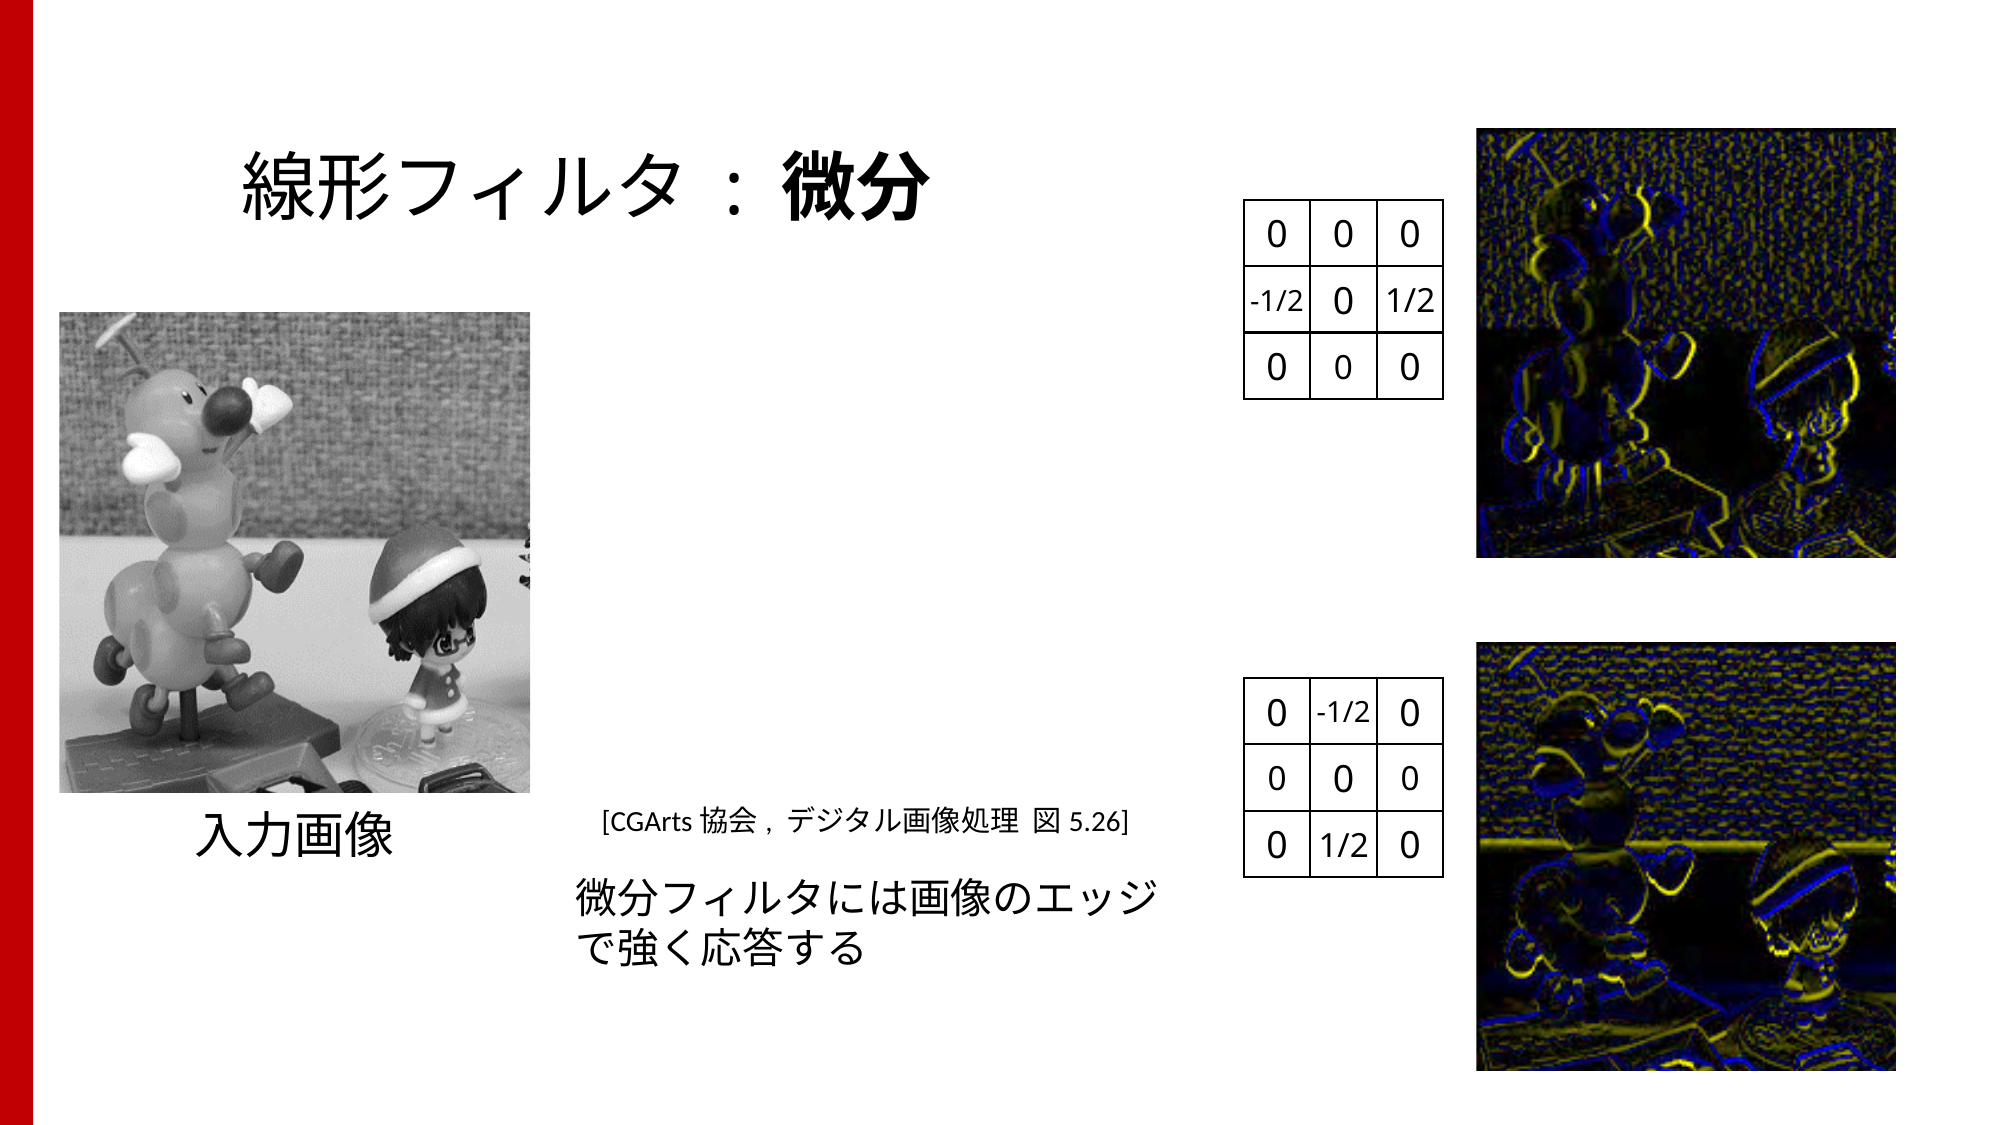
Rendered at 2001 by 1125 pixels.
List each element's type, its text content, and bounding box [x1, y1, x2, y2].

picture [1476, 128, 1896, 558]
picture [59, 312, 531, 793]
picture [1476, 642, 1896, 1071]
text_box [1243, 677, 1444, 878]
text_box 微分フィルタには画像のエッジで強く応答する [560, 864, 1175, 979]
text_box 線形フィルタ : 微分 [133, 142, 1040, 238]
text_box [CGArts協会, デジタル画像処理 図5.26] [586, 795, 1145, 845]
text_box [1243, 199, 1444, 400]
